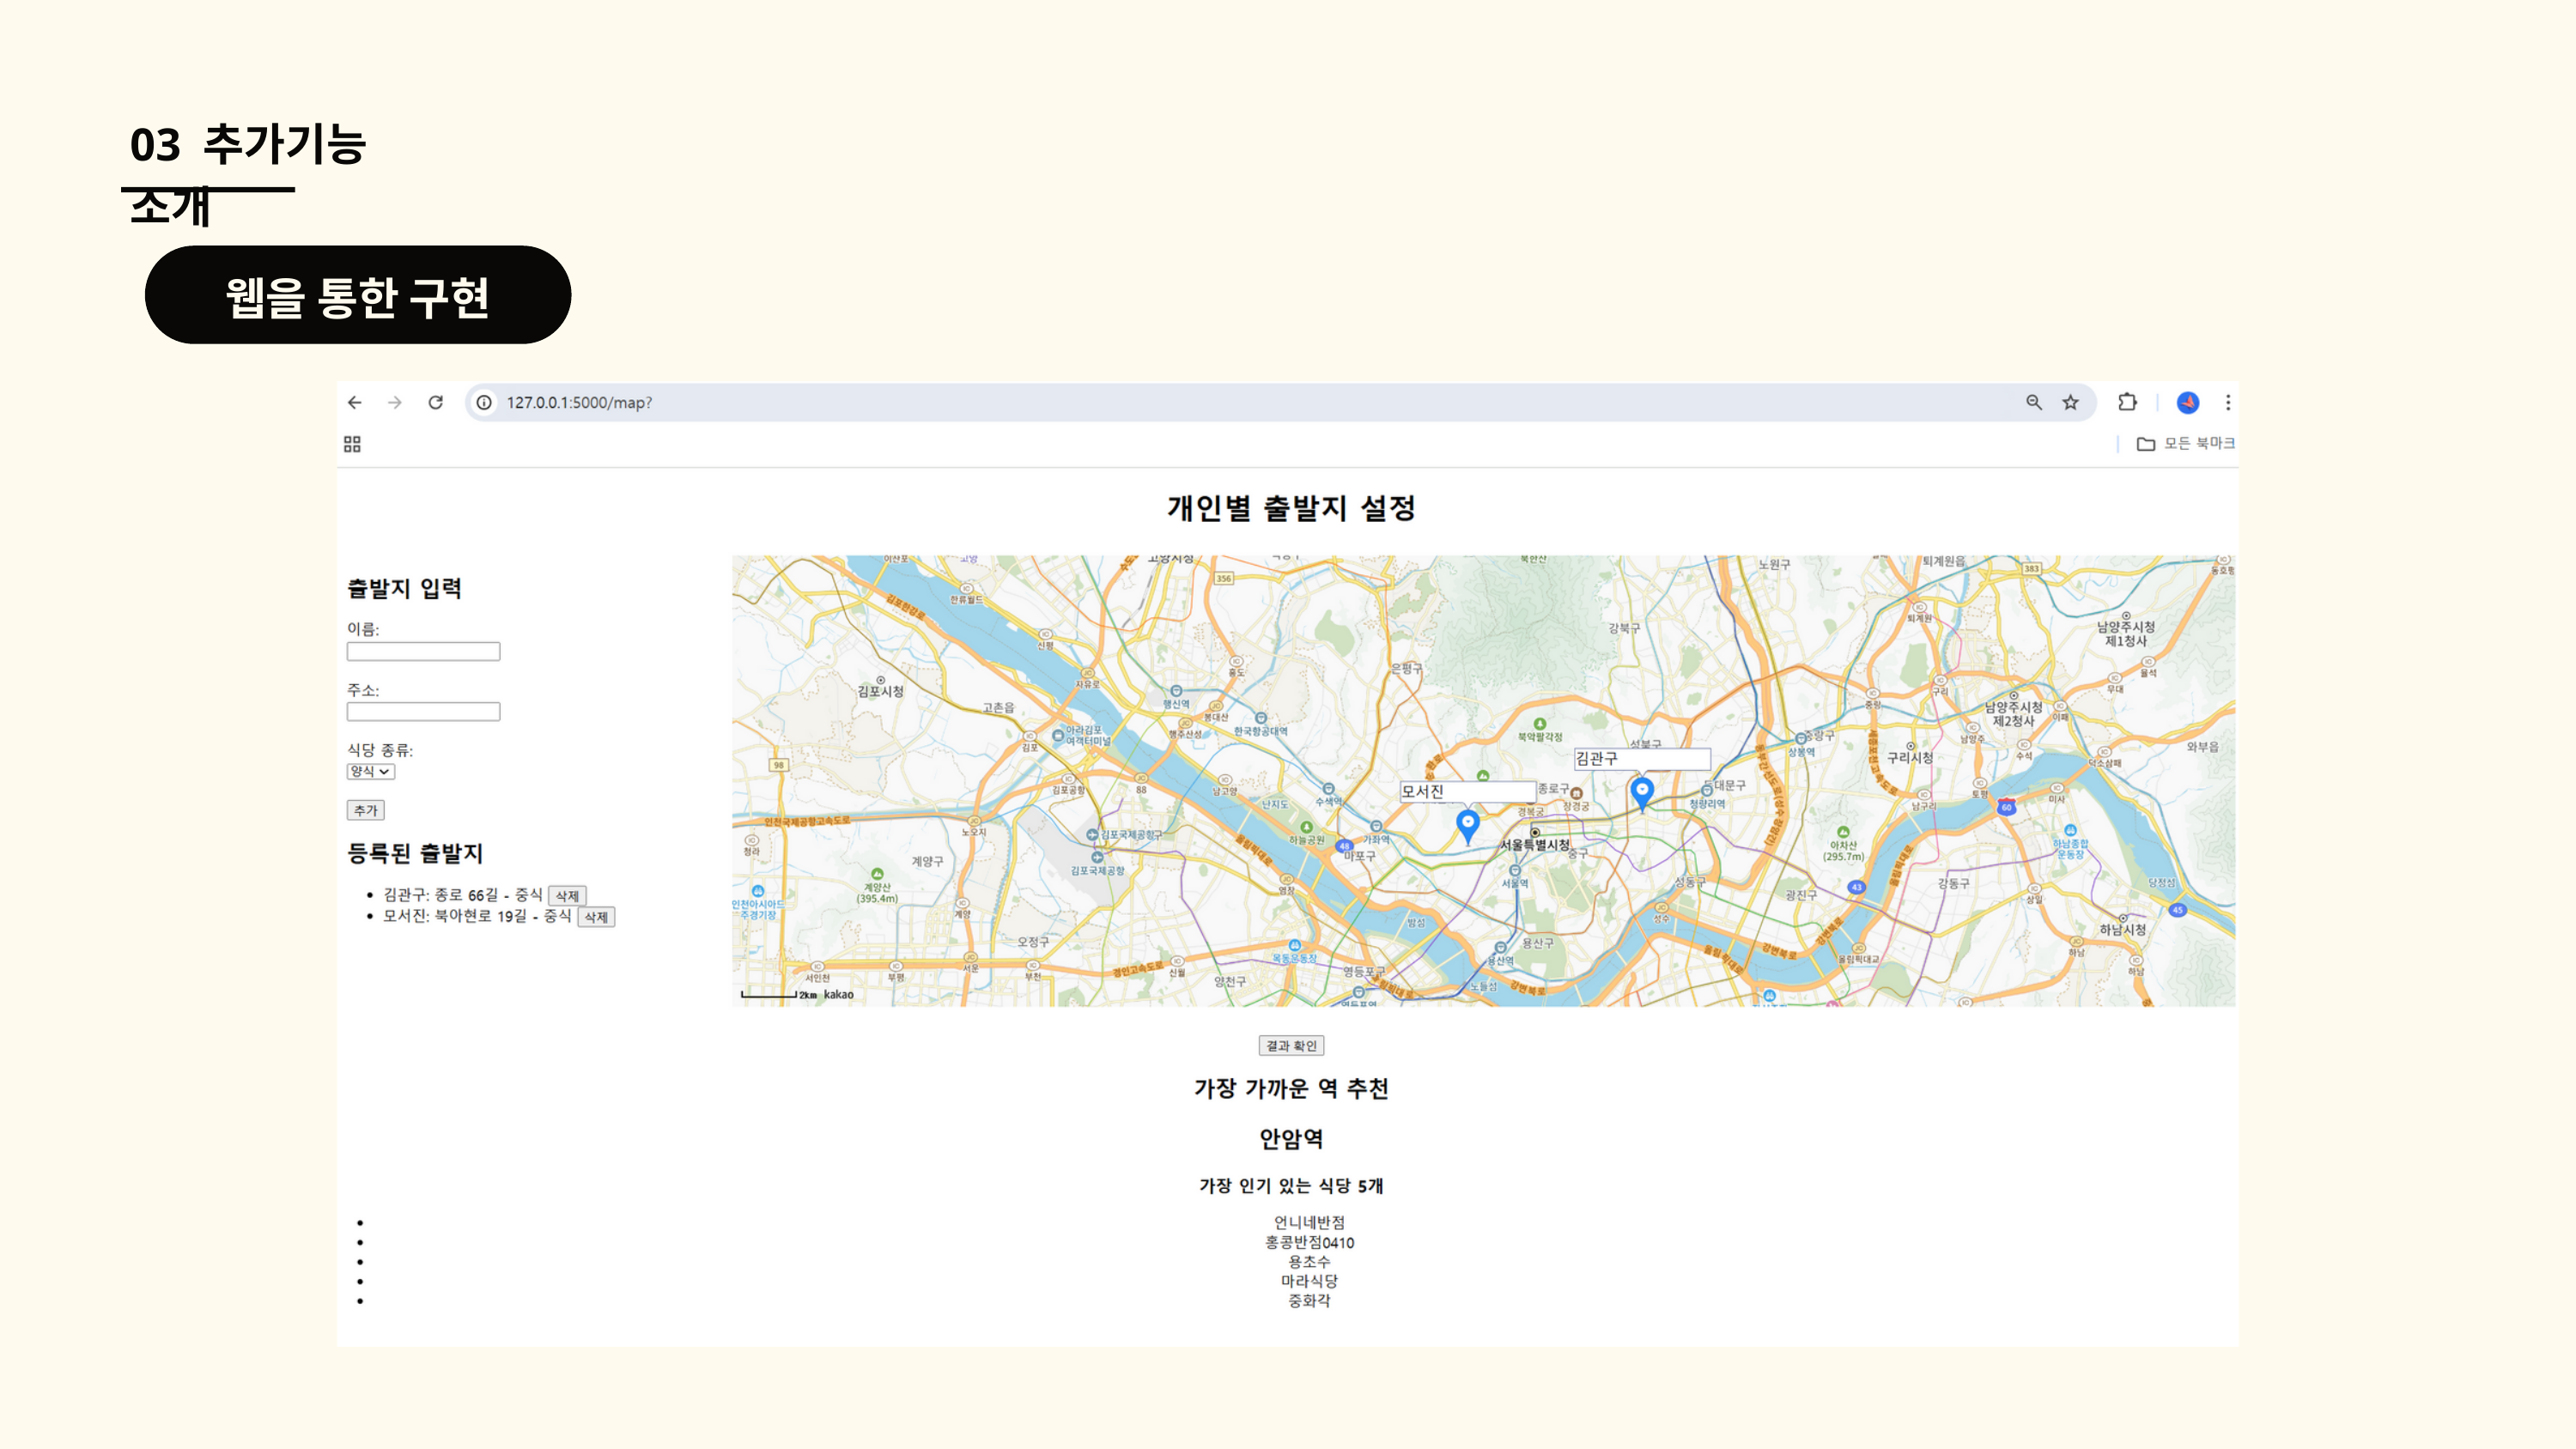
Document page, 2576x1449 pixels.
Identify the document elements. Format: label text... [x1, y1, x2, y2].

text_box [337, 381, 2239, 1347]
text_box 03 추가기능 소개 [130, 107, 455, 233]
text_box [144, 245, 572, 344]
